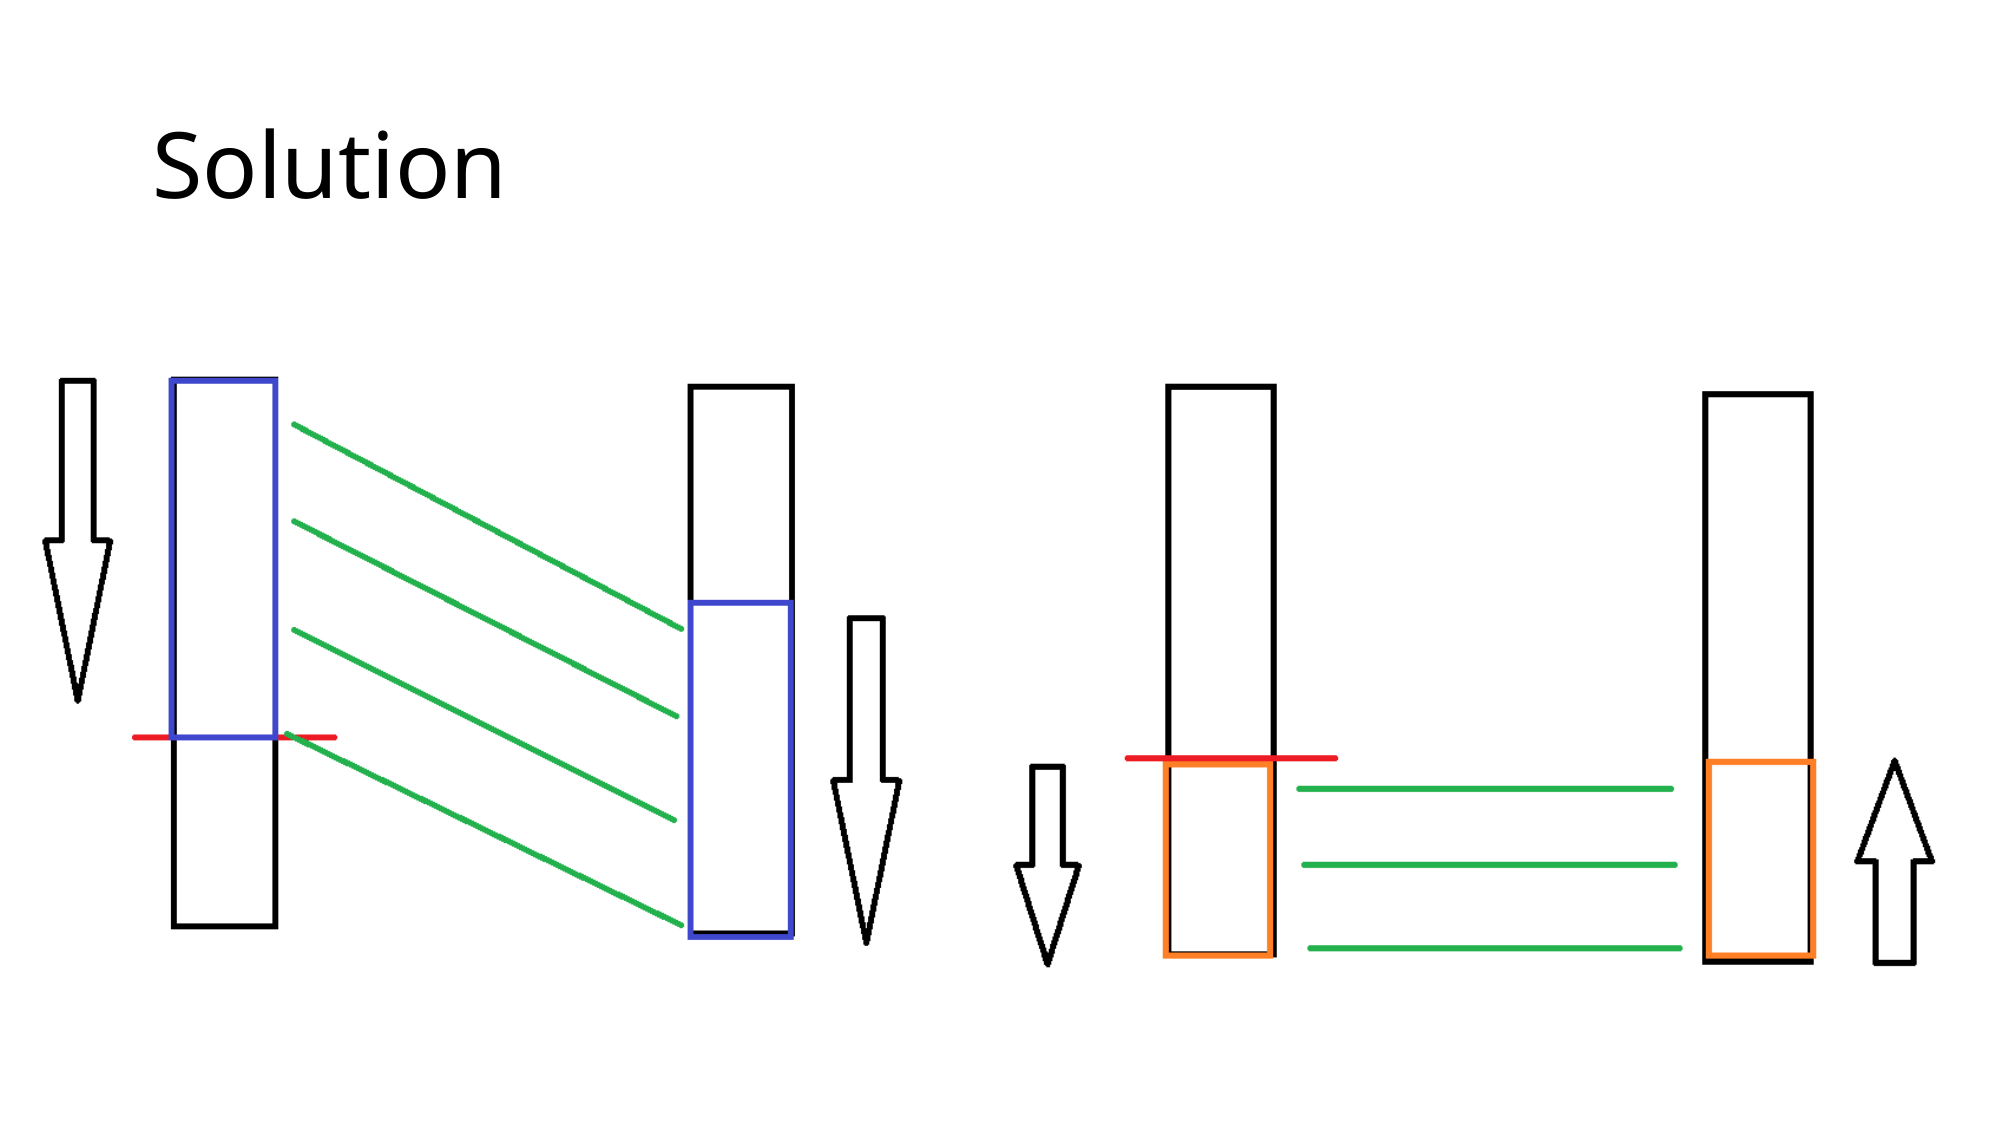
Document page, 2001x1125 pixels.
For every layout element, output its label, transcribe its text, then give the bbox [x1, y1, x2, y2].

title Solution [137, 59, 1863, 278]
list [0, 352, 913, 966]
picture [968, 352, 1972, 998]
